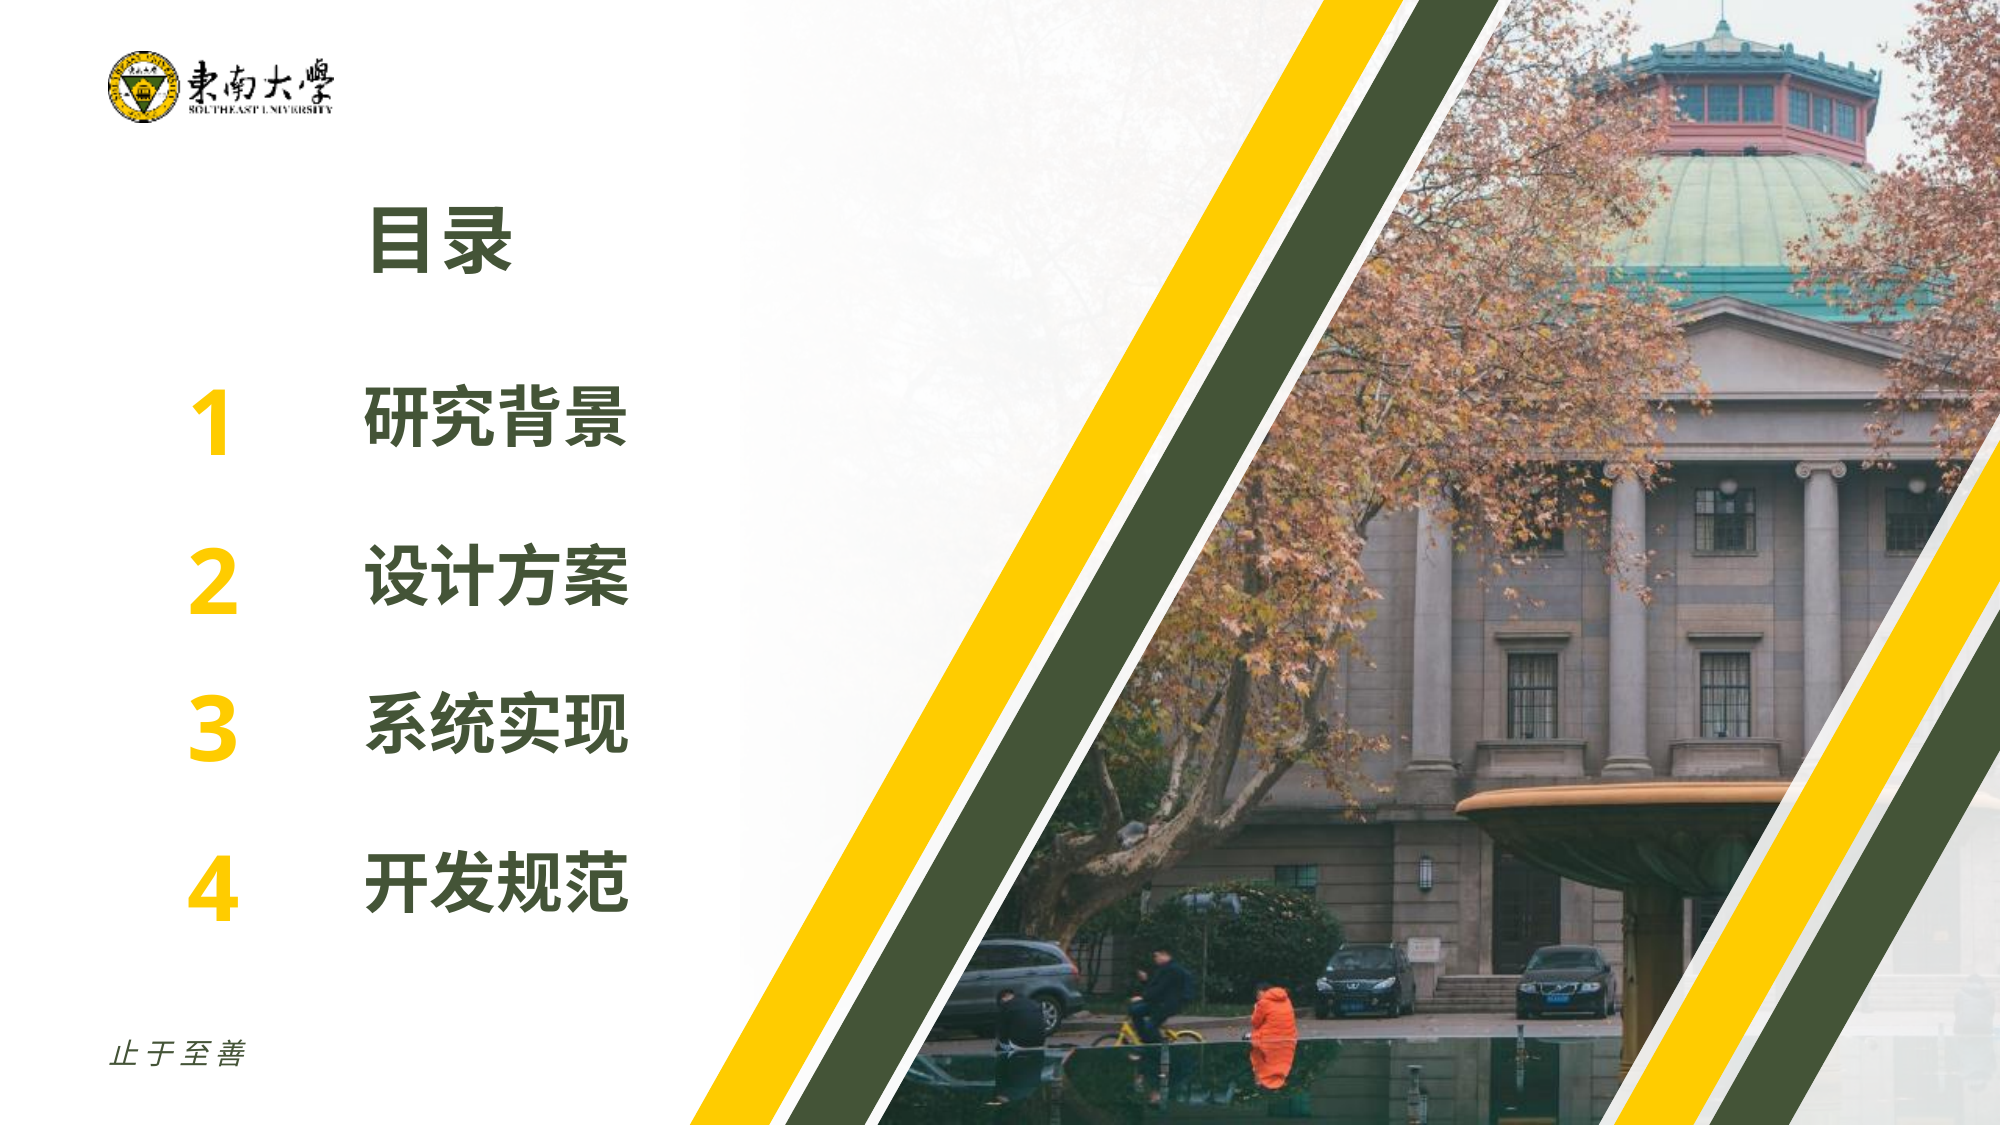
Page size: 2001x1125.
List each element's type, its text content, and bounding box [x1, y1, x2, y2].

text_box 开发规范 [348, 833, 657, 929]
list 1 [183, 356, 259, 476]
text_box 4 [183, 821, 259, 941]
text_box 设计方案 [348, 526, 657, 622]
text_box 目录 [348, 185, 791, 291]
slide_number 止于至善 [108, 1022, 657, 1083]
picture [108, 51, 334, 123]
text_box 系统实现 [348, 674, 728, 769]
text_box 2 [183, 515, 259, 635]
text_box 研究背景 [348, 367, 657, 463]
text_box 3 [183, 662, 259, 782]
picture [877, 0, 2000, 1125]
